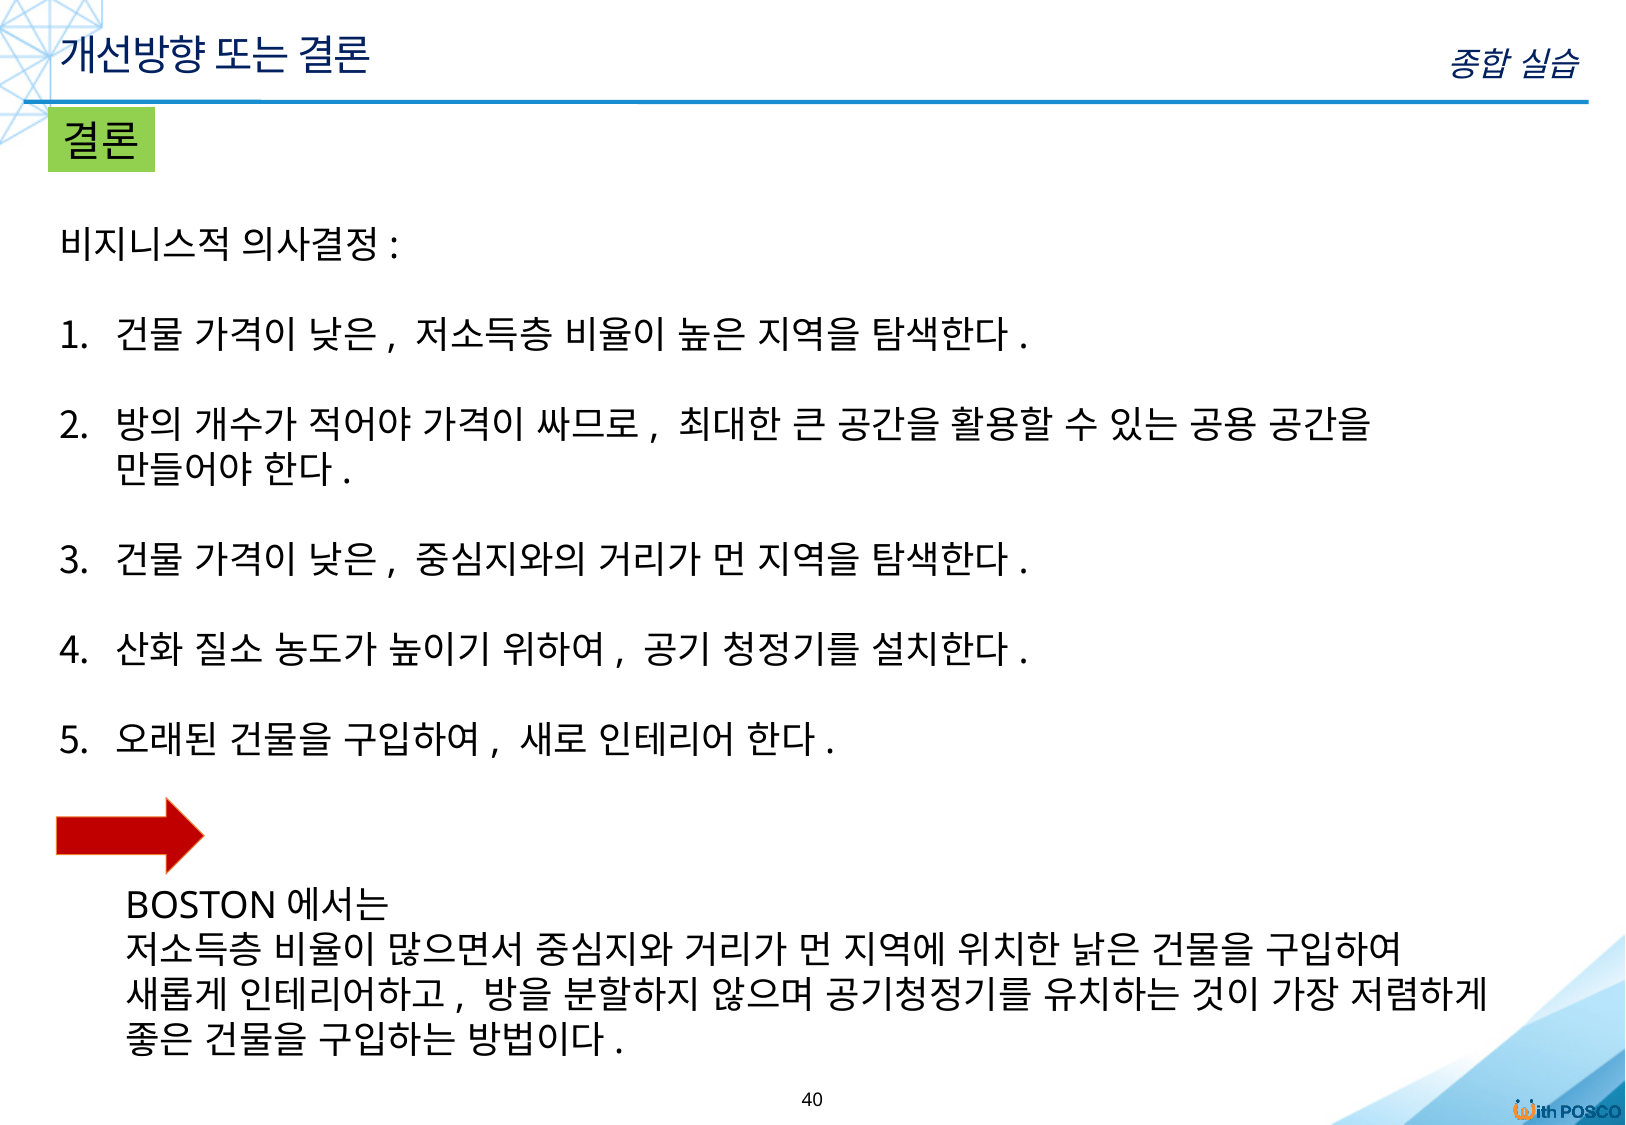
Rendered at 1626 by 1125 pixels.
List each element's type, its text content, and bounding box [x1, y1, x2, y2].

text_box 개선방향 또는 결론 [44, 21, 1321, 87]
picture [0, 0, 1625, 1125]
text_box 종합 실습 [1321, 35, 1594, 81]
text_box 비지니스적 의사결정: 건물 가격이 낮은, 저소득층 비율이 높은 지역을 탐색한다. 방의 개수가 적어야 가격이 싸므로, 최대한 큰 공간을 활용할 수 있는 공용 공간을 만들어야 한다. 건물 가격이 낮은, 중심지와의 거리가 먼 지역을 탐색한다. 산화 질소 농도가 높이기 위하여, 공기 청정기를 설치한다. 오래된 건물을 구입하여, 새로 인테리어 한다. [44, 214, 1413, 994]
text_box 결론 [48, 107, 155, 172]
text_box BOSTON에서는 저소득층 비율이 많으면서 중심지와 거리가 먼 지역에 위치한 낡은 건물을 구입하여 새롭게 인테리어하고, 방을 분할하지 않으며 공기청정기를 유치하는 것이 가장 저렴하게 좋은 건물을 구입하는 방법이다. [110, 873, 1504, 1069]
text_box [55, 796, 205, 873]
